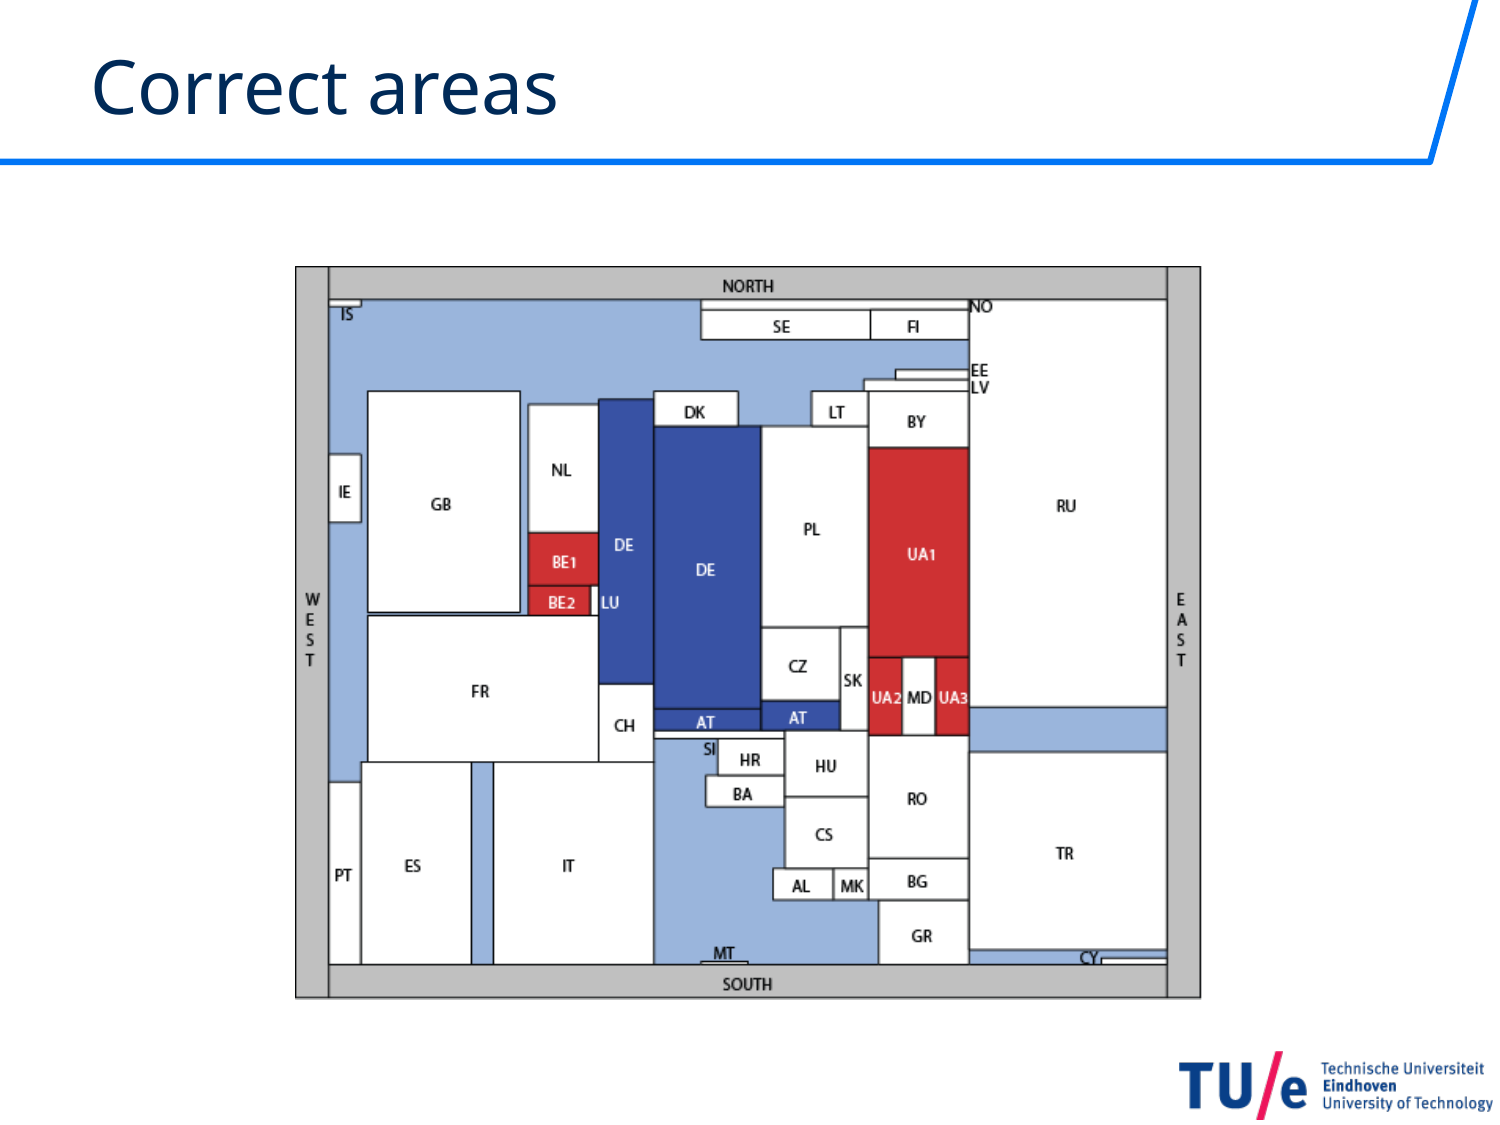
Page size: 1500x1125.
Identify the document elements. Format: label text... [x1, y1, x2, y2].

title Correct areas [74, 30, 1468, 138]
picture [295, 265, 1203, 1000]
picture [1179, 1051, 1493, 1120]
